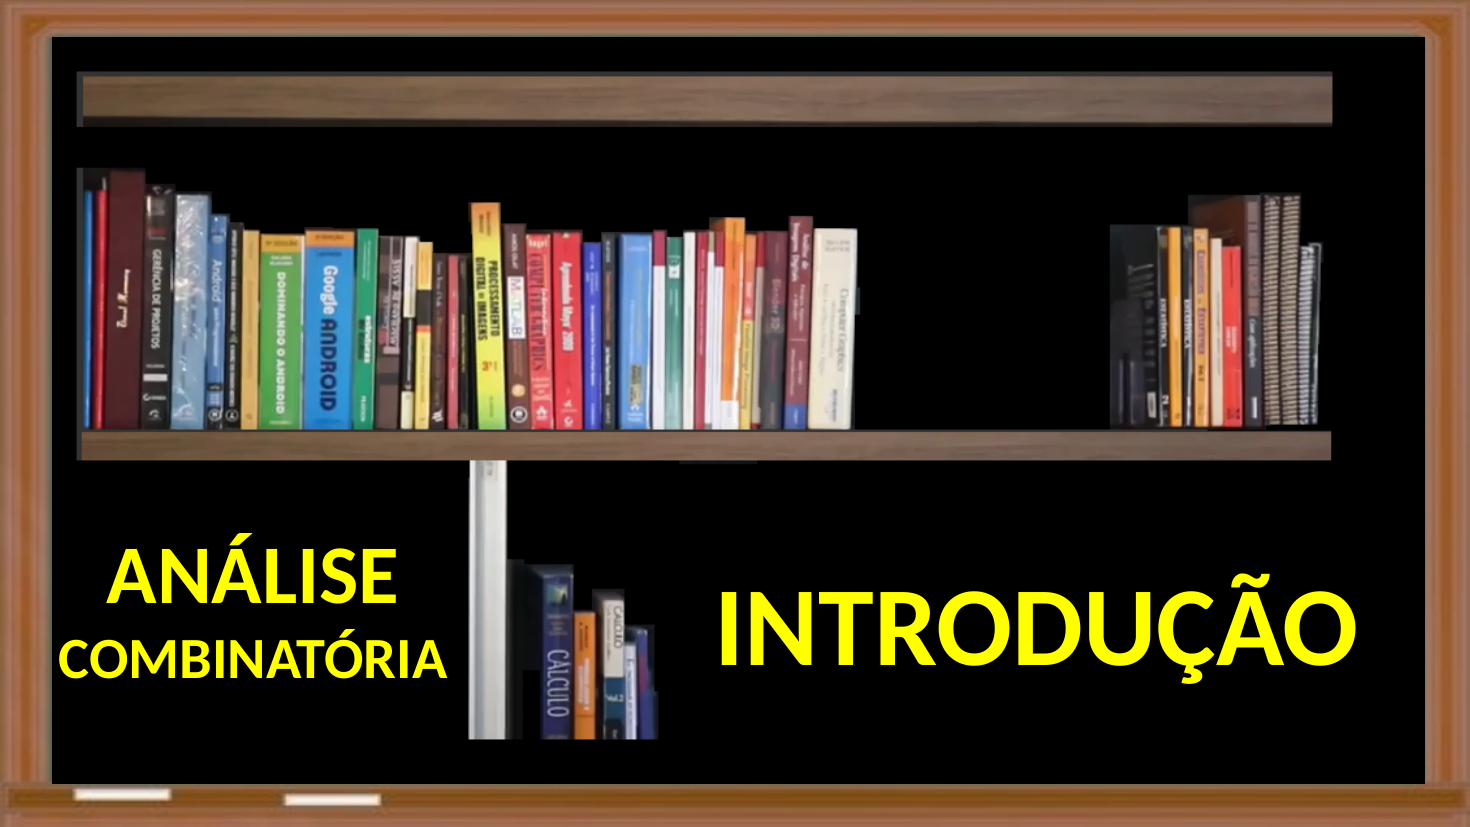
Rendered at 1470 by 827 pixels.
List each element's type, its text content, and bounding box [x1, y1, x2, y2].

picture [0, 0, 1470, 827]
text_box ANÁLISE COMBINATÓRIA [35, 512, 45, 780]
